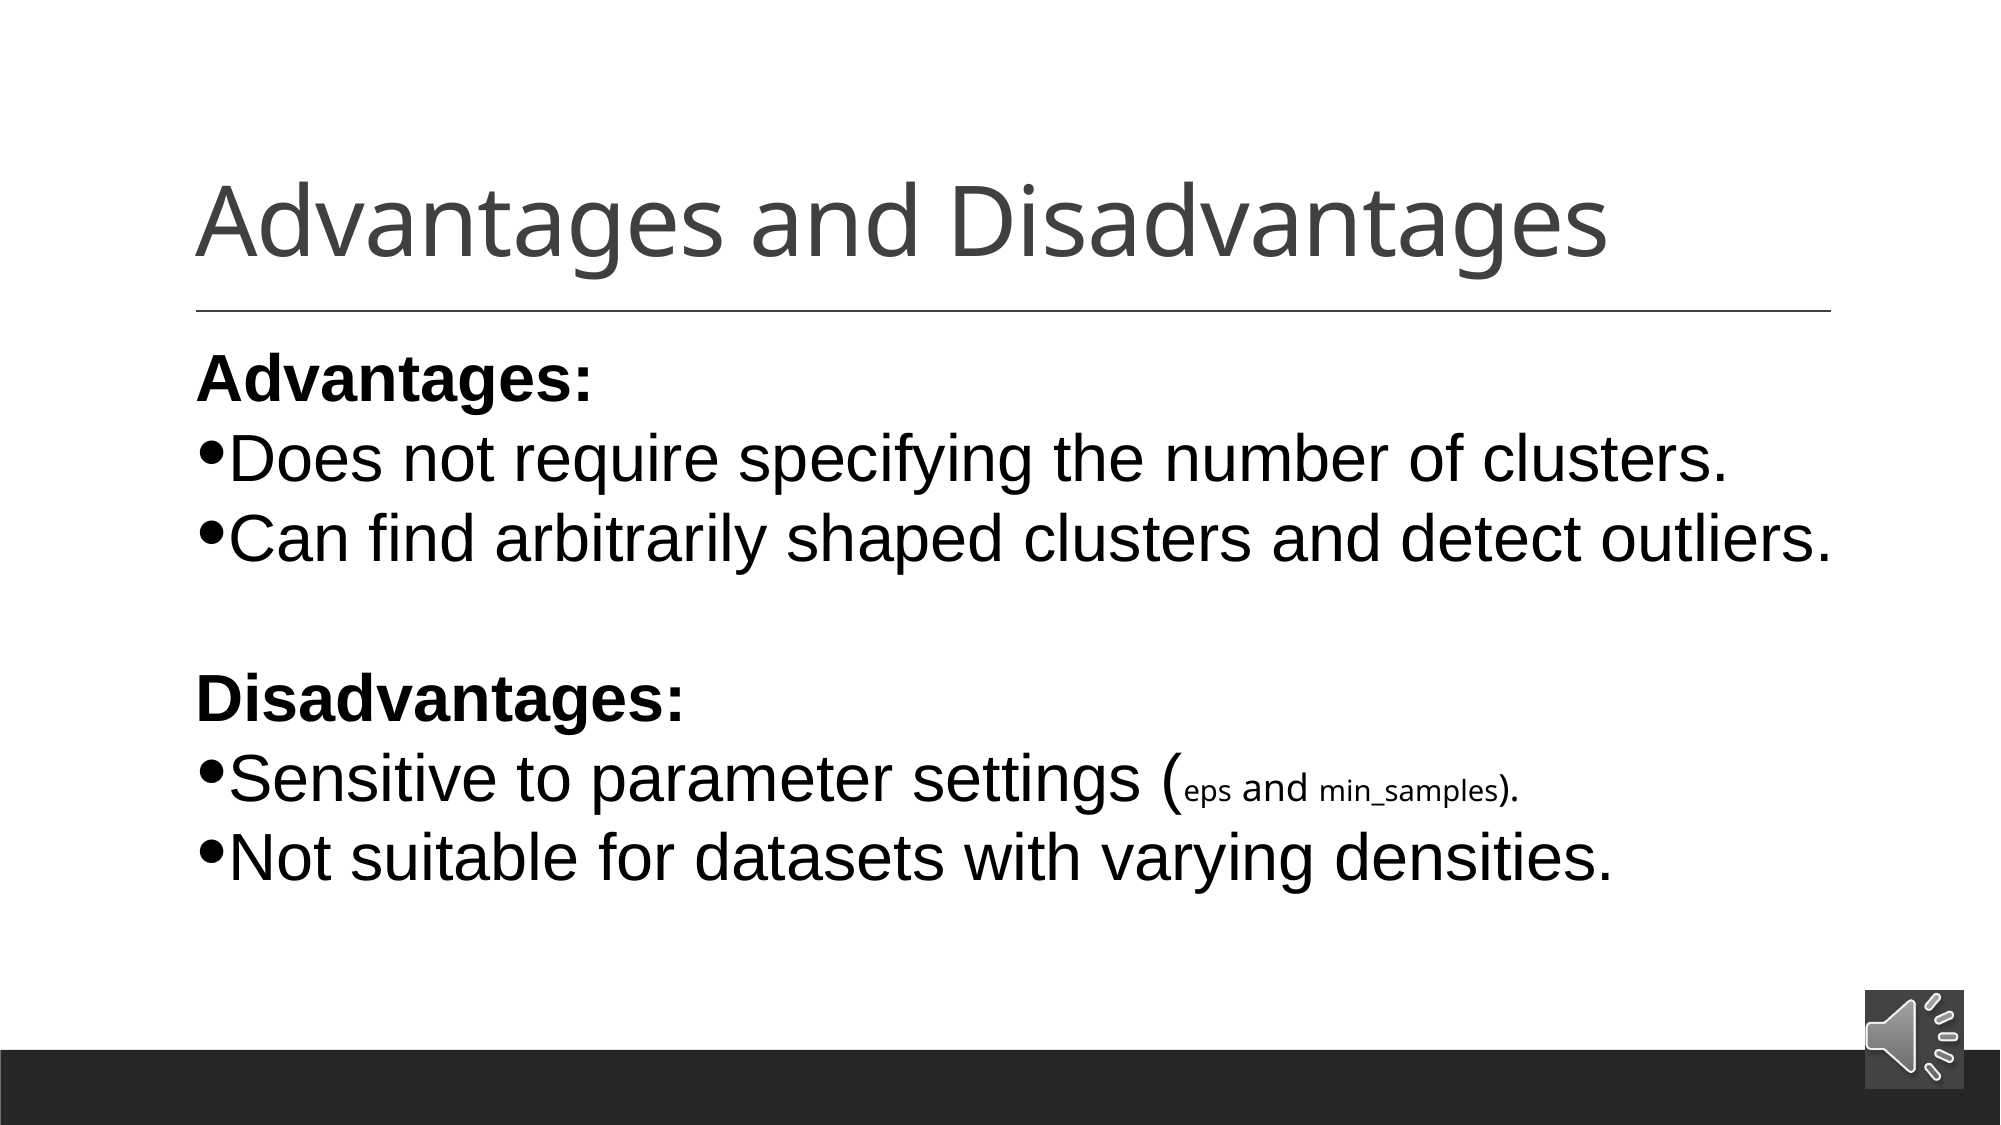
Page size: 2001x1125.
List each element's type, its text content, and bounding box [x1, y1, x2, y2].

title Advantages and Disadvantages [180, 47, 1830, 285]
list Advantages: Does not require specifying the number of clusters. Can find arbitrarily shaped clusters and detect outliers. Disadvantages: Sensitive to parameter settings (eps and min_samples). Not suitable for datasets with varying densities. [179, 326, 1855, 982]
picture [1864, 989, 1966, 1091]
